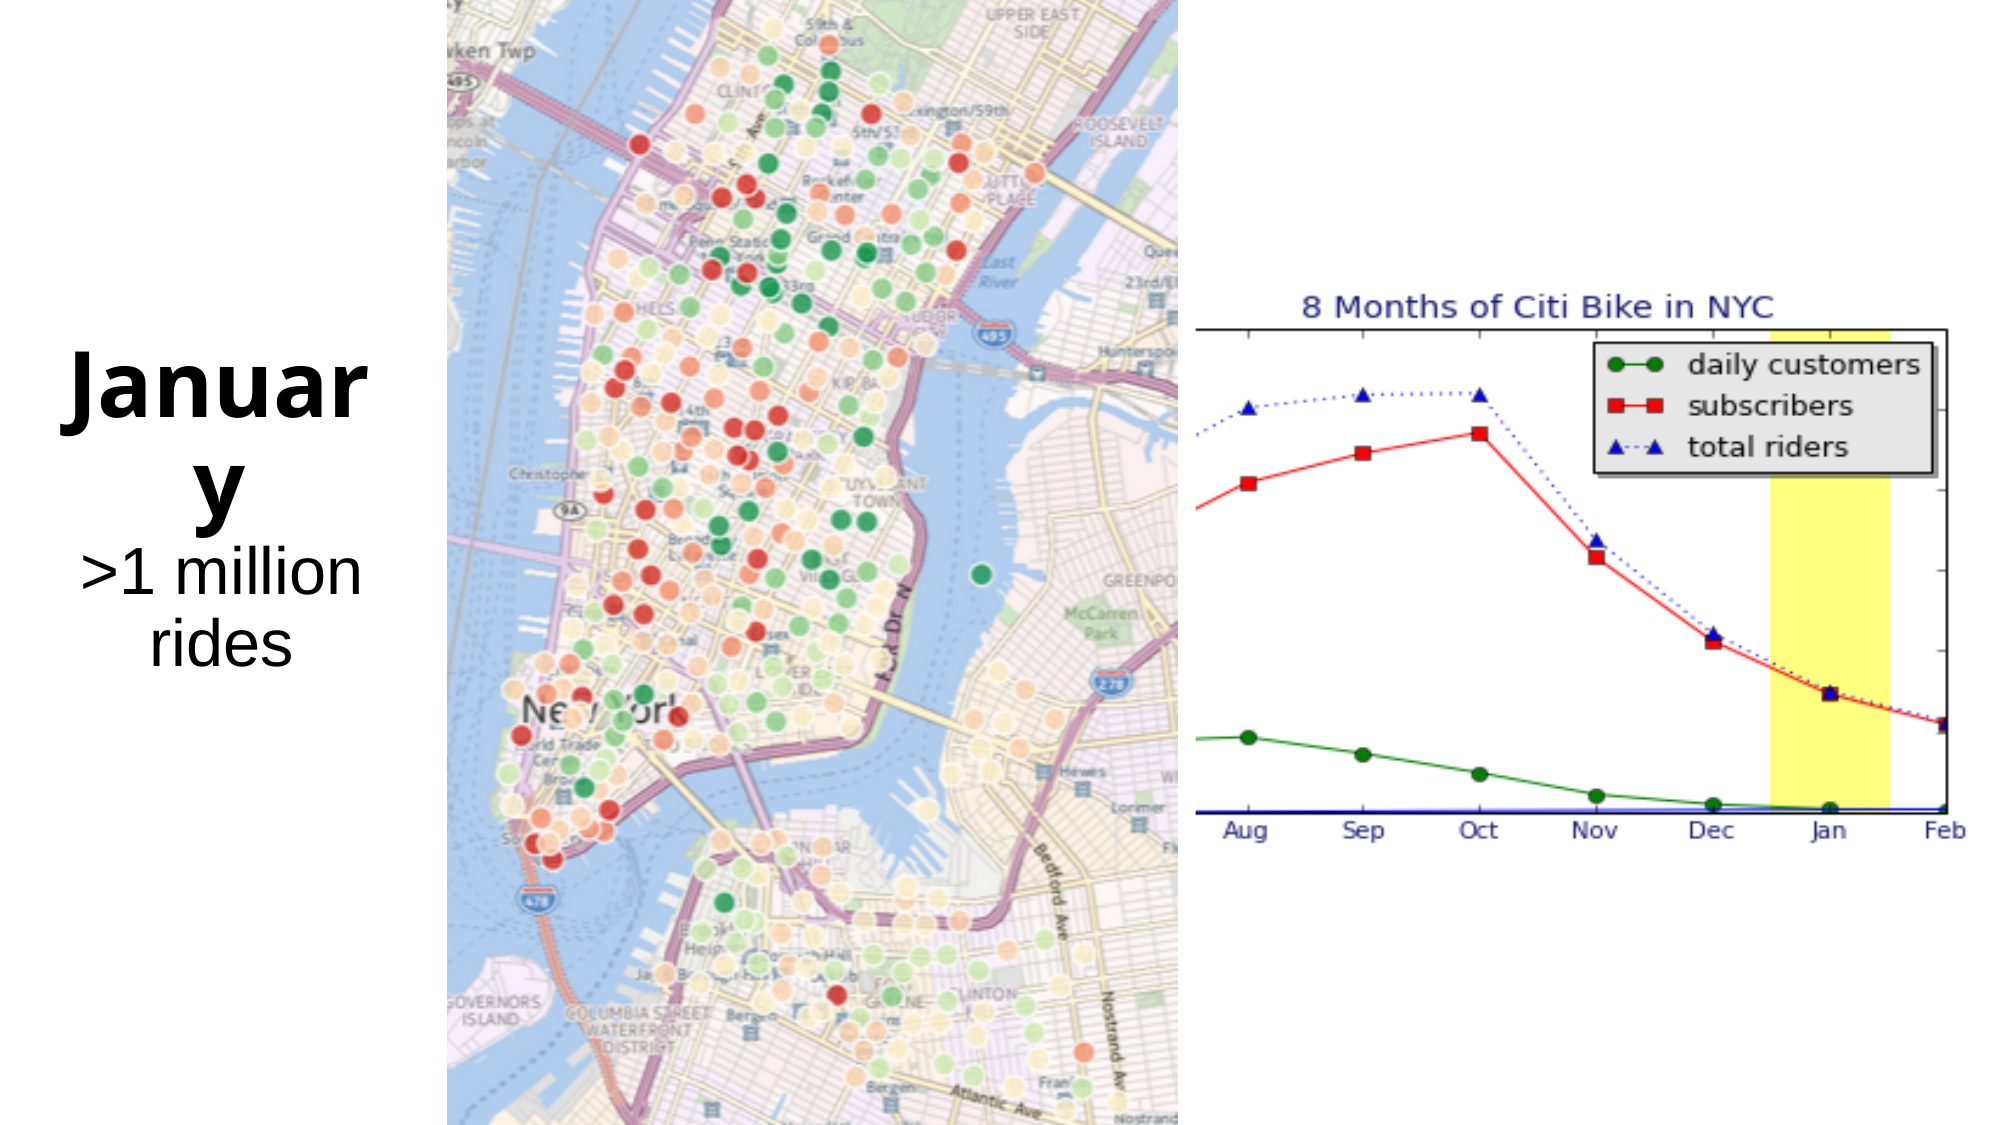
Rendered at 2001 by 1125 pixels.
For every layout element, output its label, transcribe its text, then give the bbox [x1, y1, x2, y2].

text_box >1 million rides [0, 484, 447, 733]
picture [447, 0, 1178, 1125]
text_box January [34, 312, 405, 484]
picture [1195, 275, 2001, 876]
